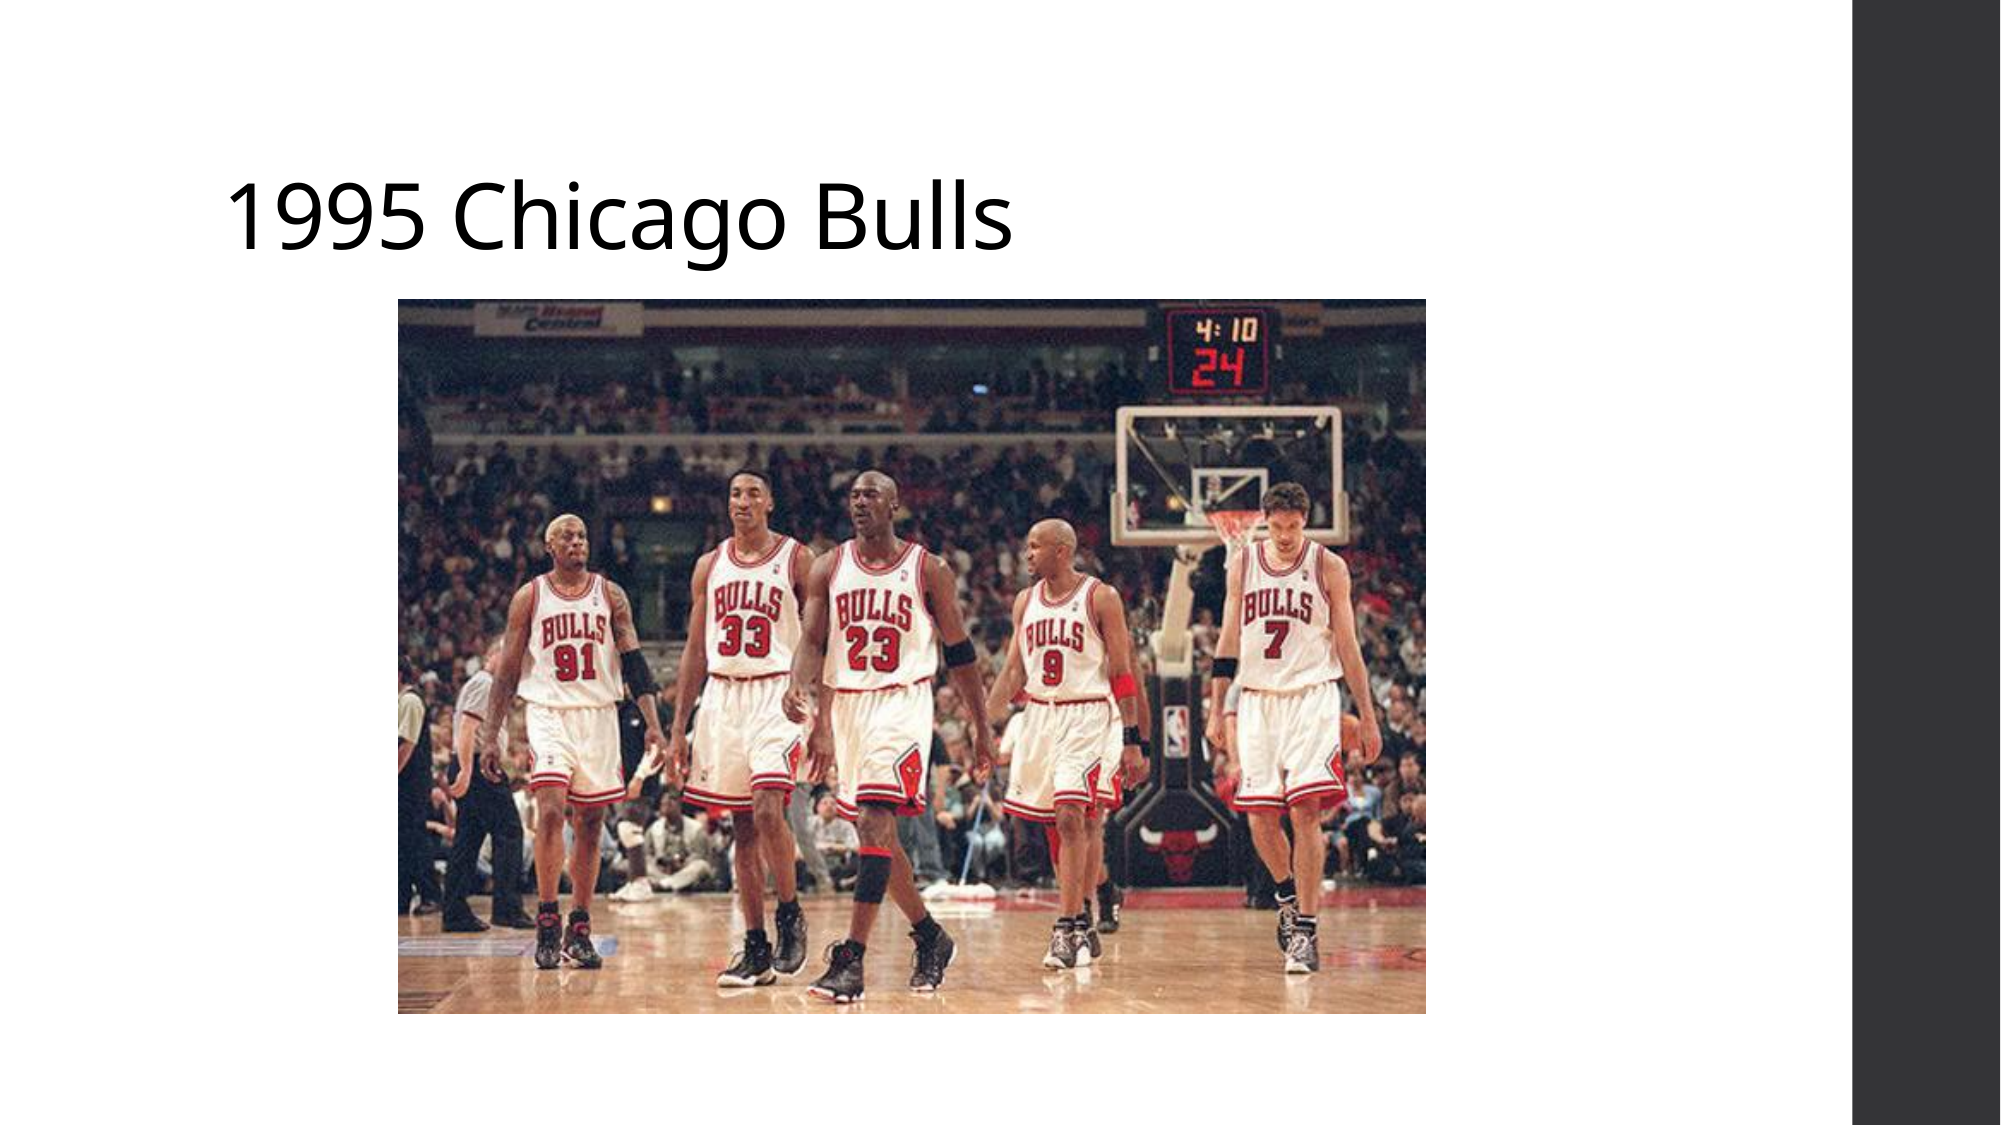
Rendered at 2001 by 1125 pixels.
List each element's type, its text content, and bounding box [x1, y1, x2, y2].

title 1995 Chicago Bulls [206, 60, 1825, 278]
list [398, 299, 1426, 1015]
